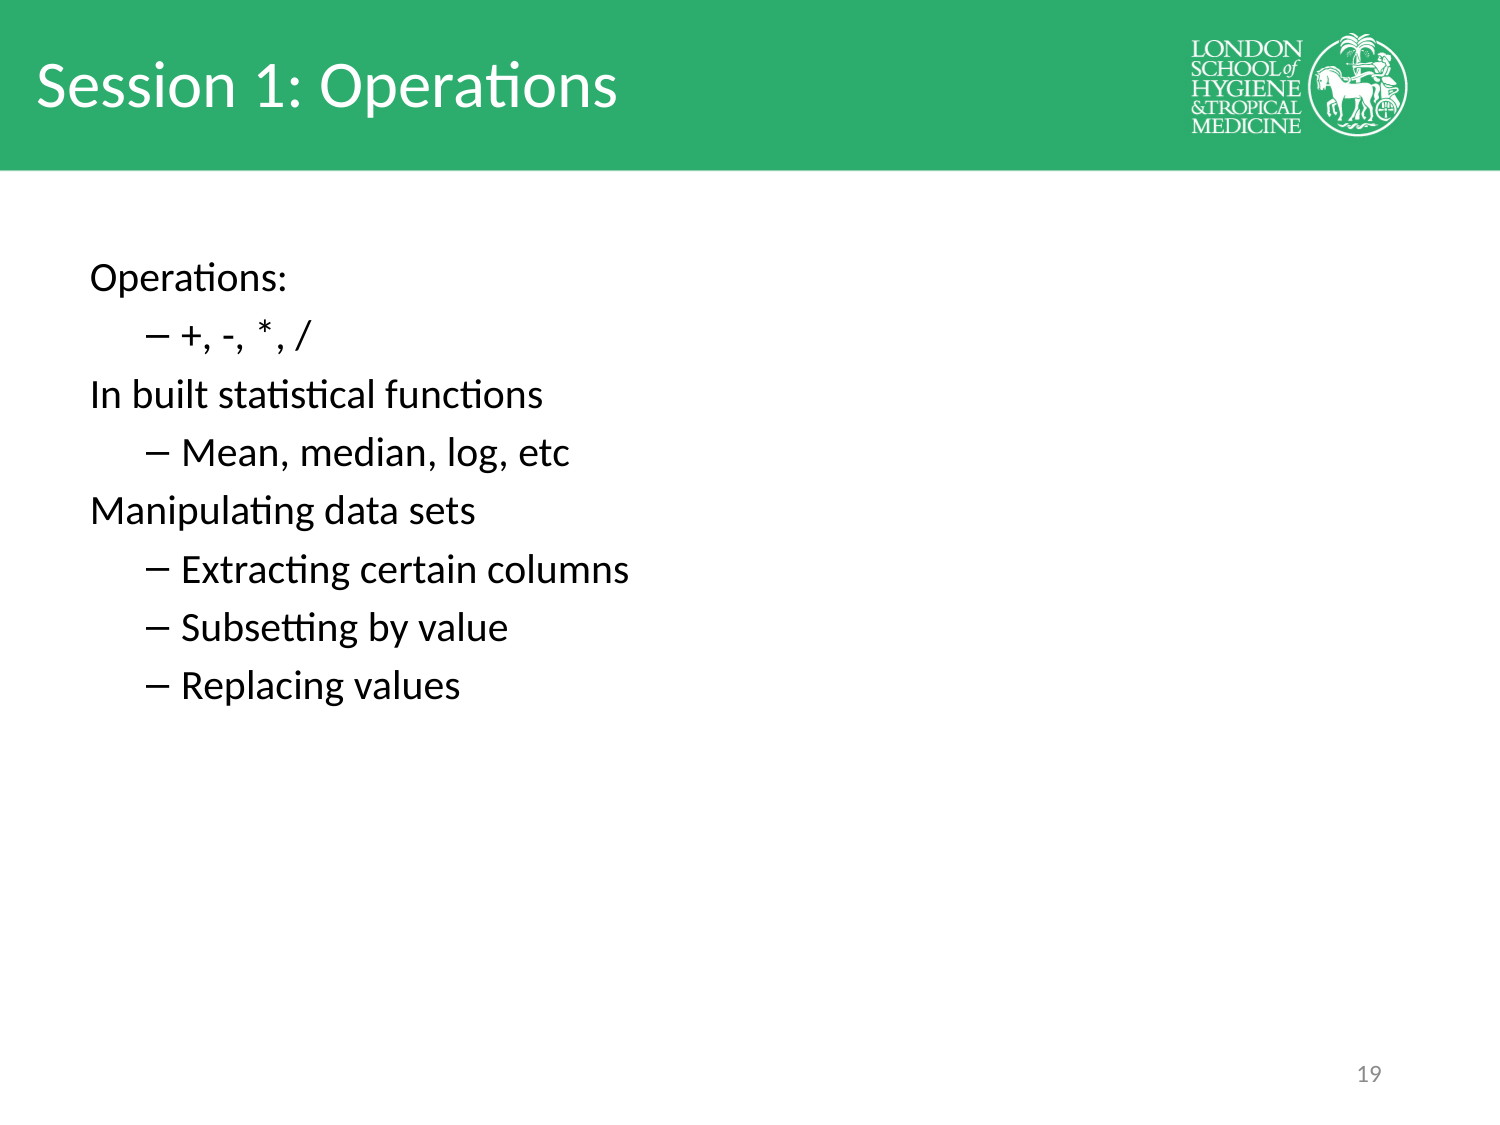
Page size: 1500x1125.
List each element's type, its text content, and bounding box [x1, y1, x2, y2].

text_box Session 1: Operations [21, 0, 1500, 162]
picture [0, 0, 1500, 1125]
list Operations: +, -, *, / In built statistical functions Mean, median, log, etc Manipulating data sets Extracting certain columns Subsetting by value Replacing values [75, 242, 1425, 1034]
slide_number 18 [1059, 1042, 1397, 1103]
